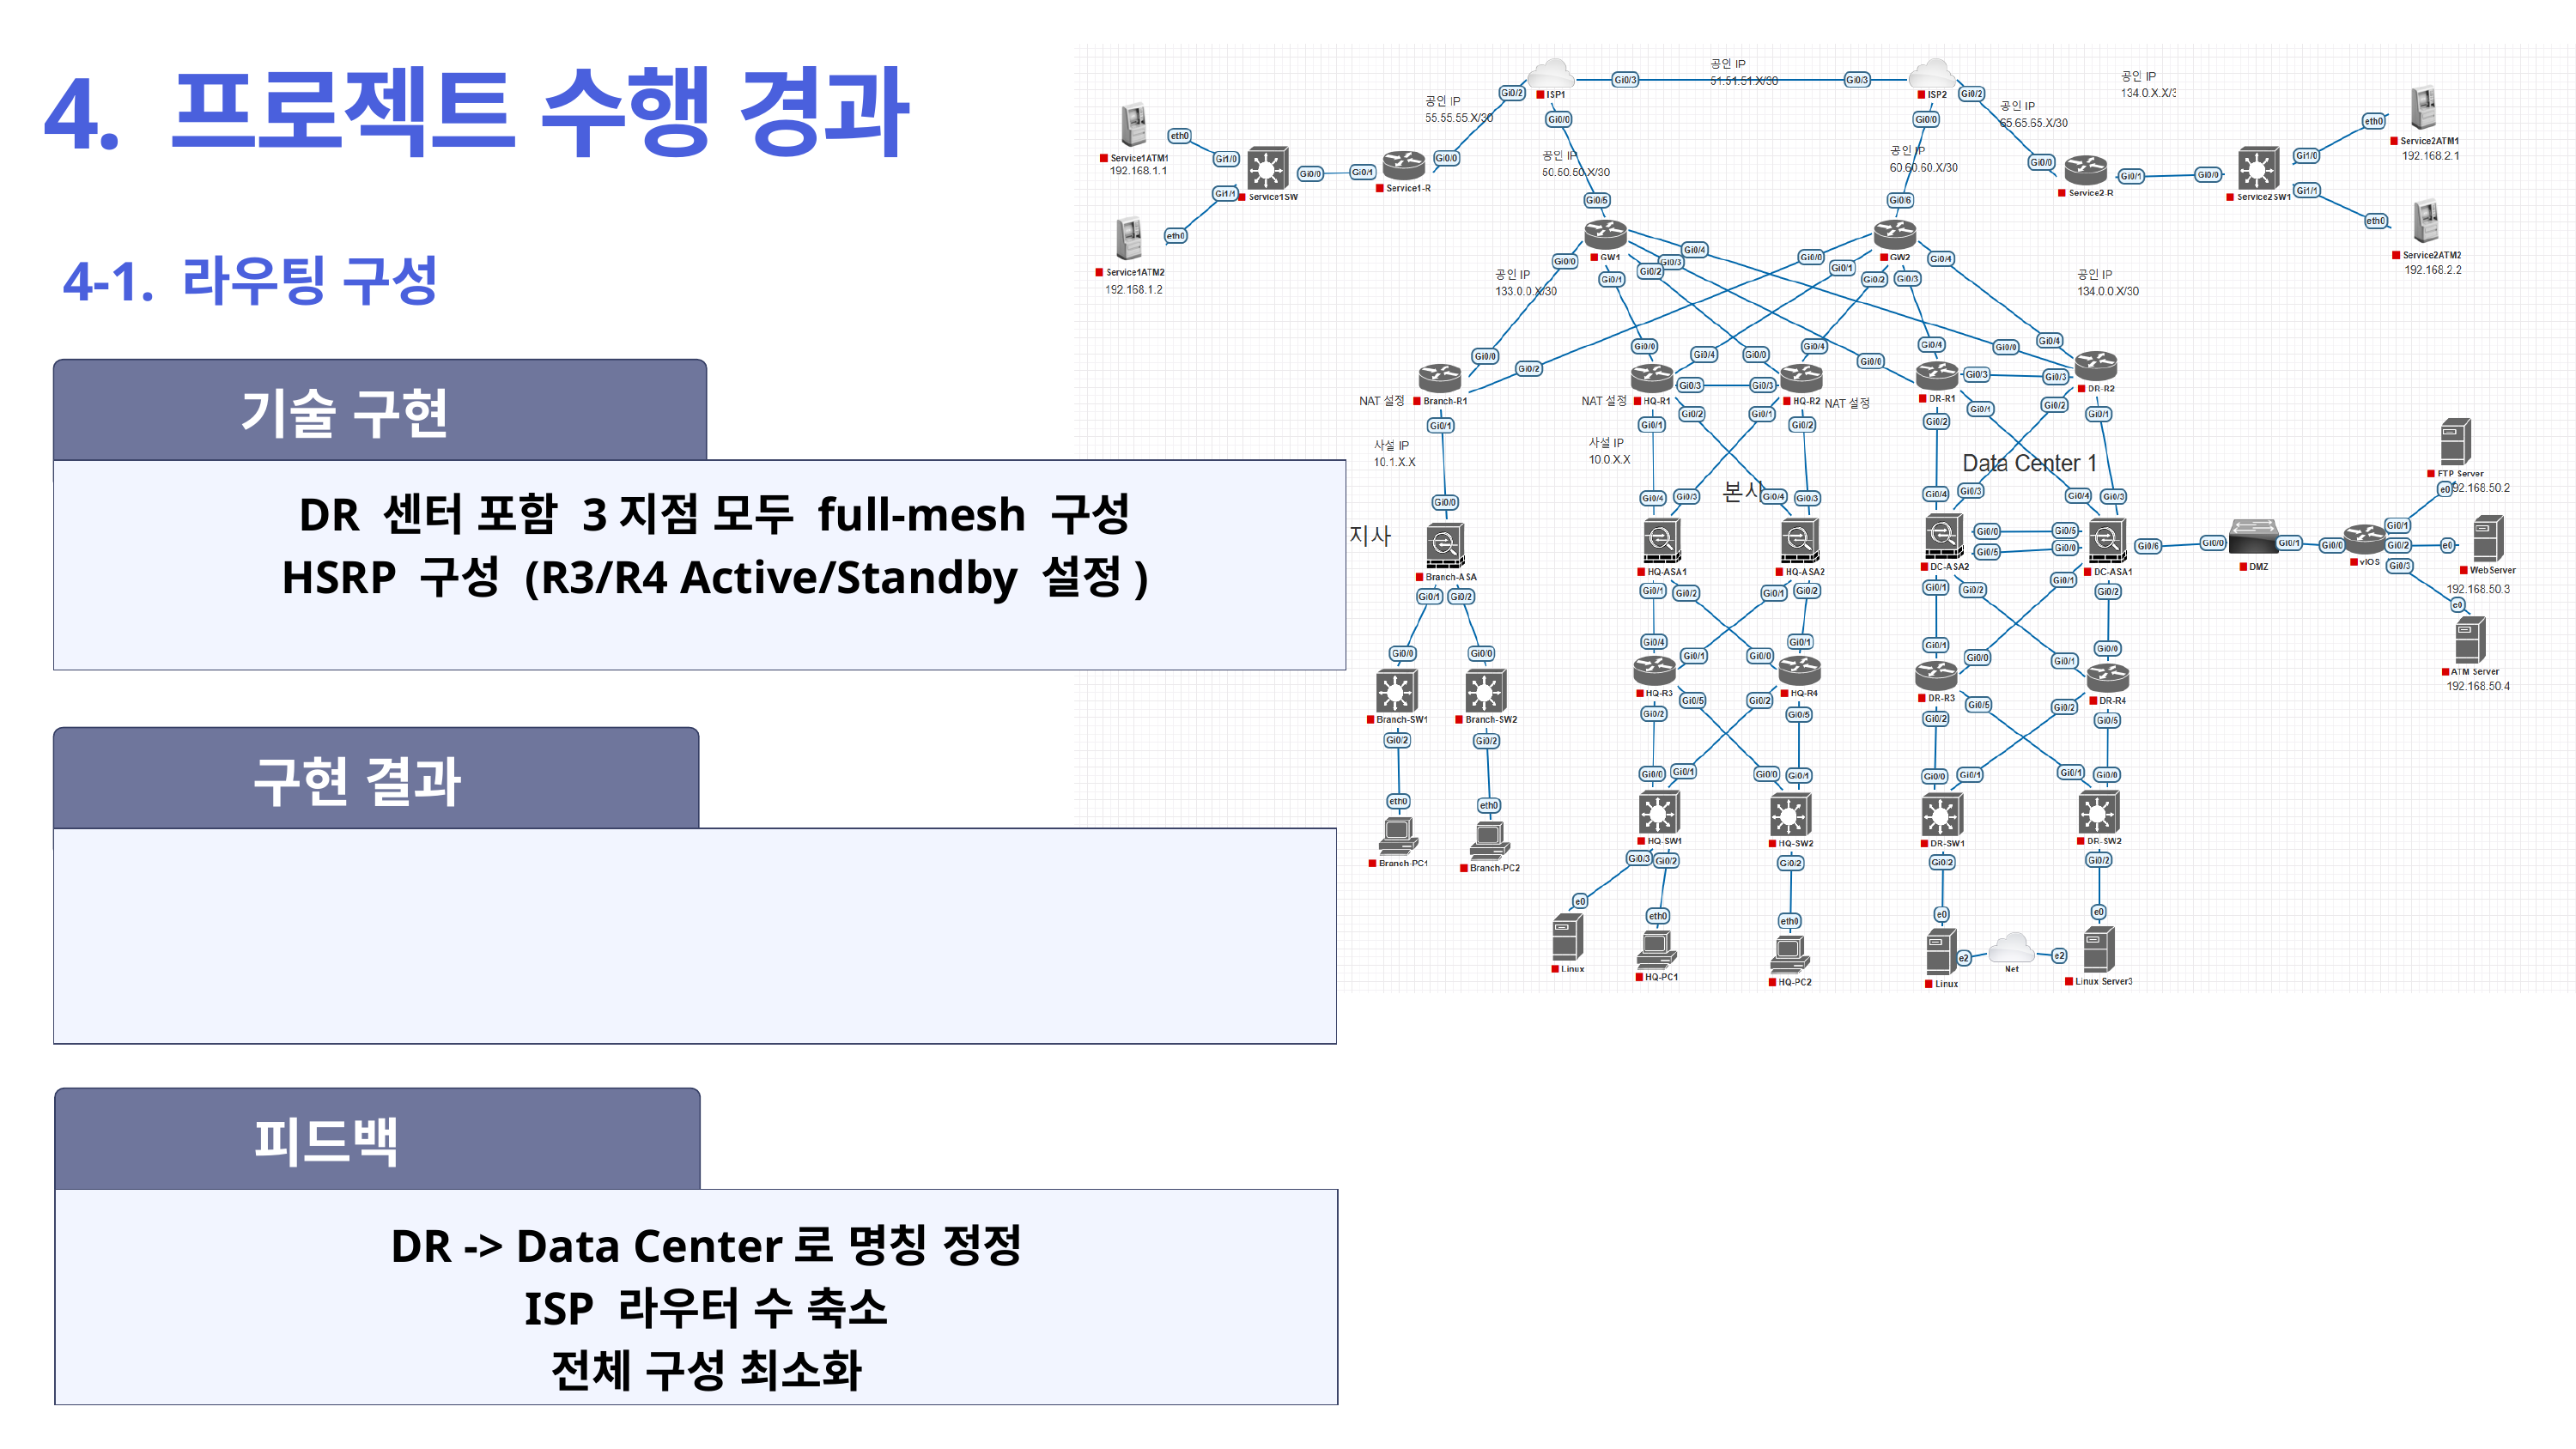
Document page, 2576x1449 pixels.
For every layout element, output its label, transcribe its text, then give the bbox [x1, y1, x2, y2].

text_box 4-1. 라우팅 구성 [63, 241, 965, 312]
text_box 4. 프로젝트 수행 경과 [42, 44, 1072, 169]
picture [1074, 43, 2576, 993]
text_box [53, 359, 1346, 670]
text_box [54, 1088, 1339, 1405]
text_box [53, 727, 1337, 1045]
